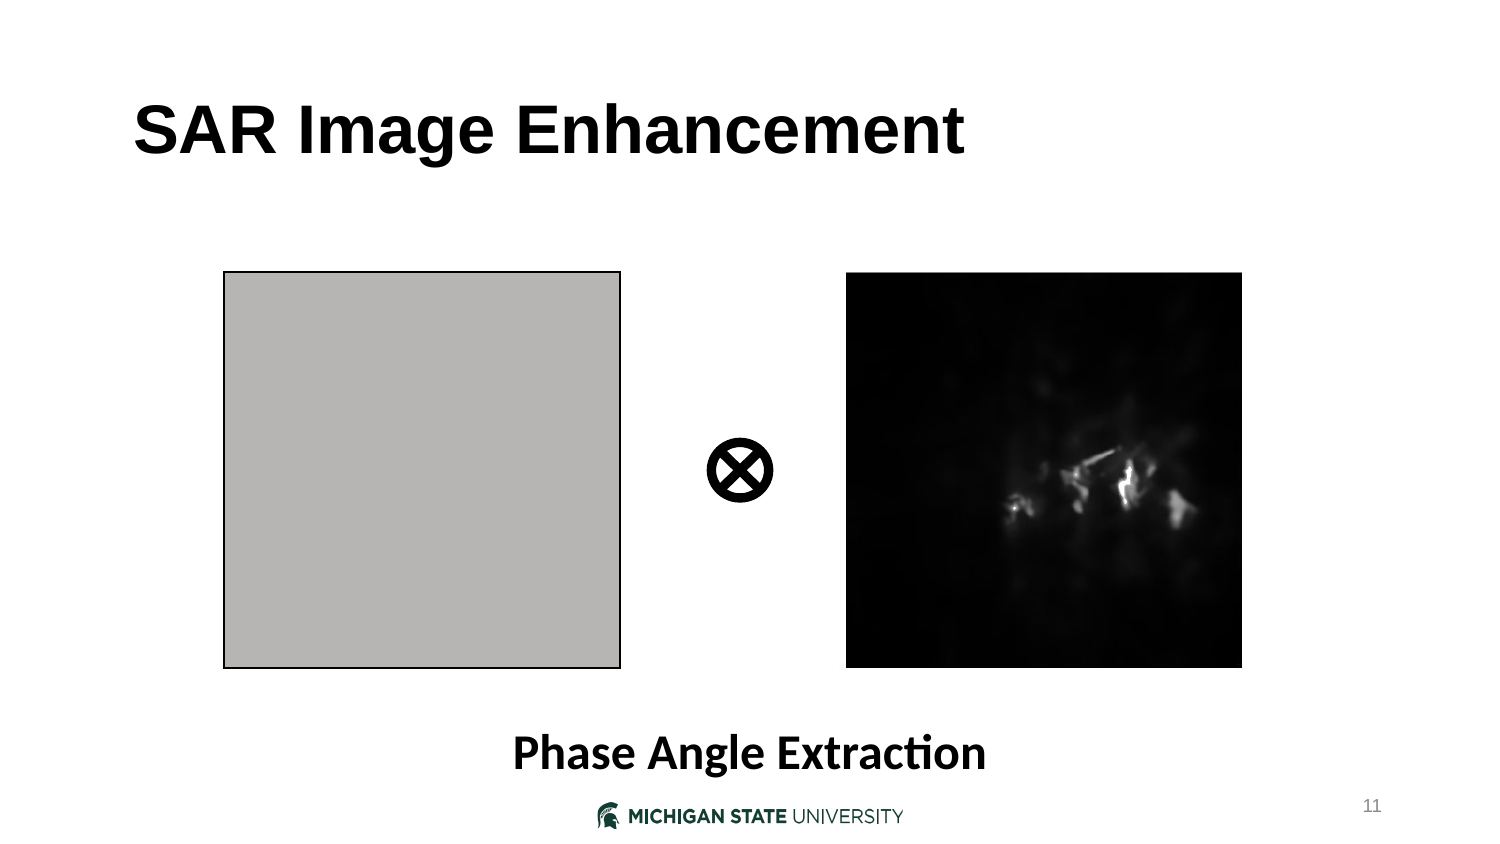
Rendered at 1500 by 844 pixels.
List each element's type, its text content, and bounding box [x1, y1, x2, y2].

text_box Phase Angle Extraction [0, 713, 1500, 785]
text_box SAR Image Enhancement [121, 63, 1416, 227]
picture [822, 242, 1286, 699]
slide_number 11 [1059, 782, 1397, 827]
text_box [710, 441, 770, 499]
text_box [223, 271, 621, 669]
